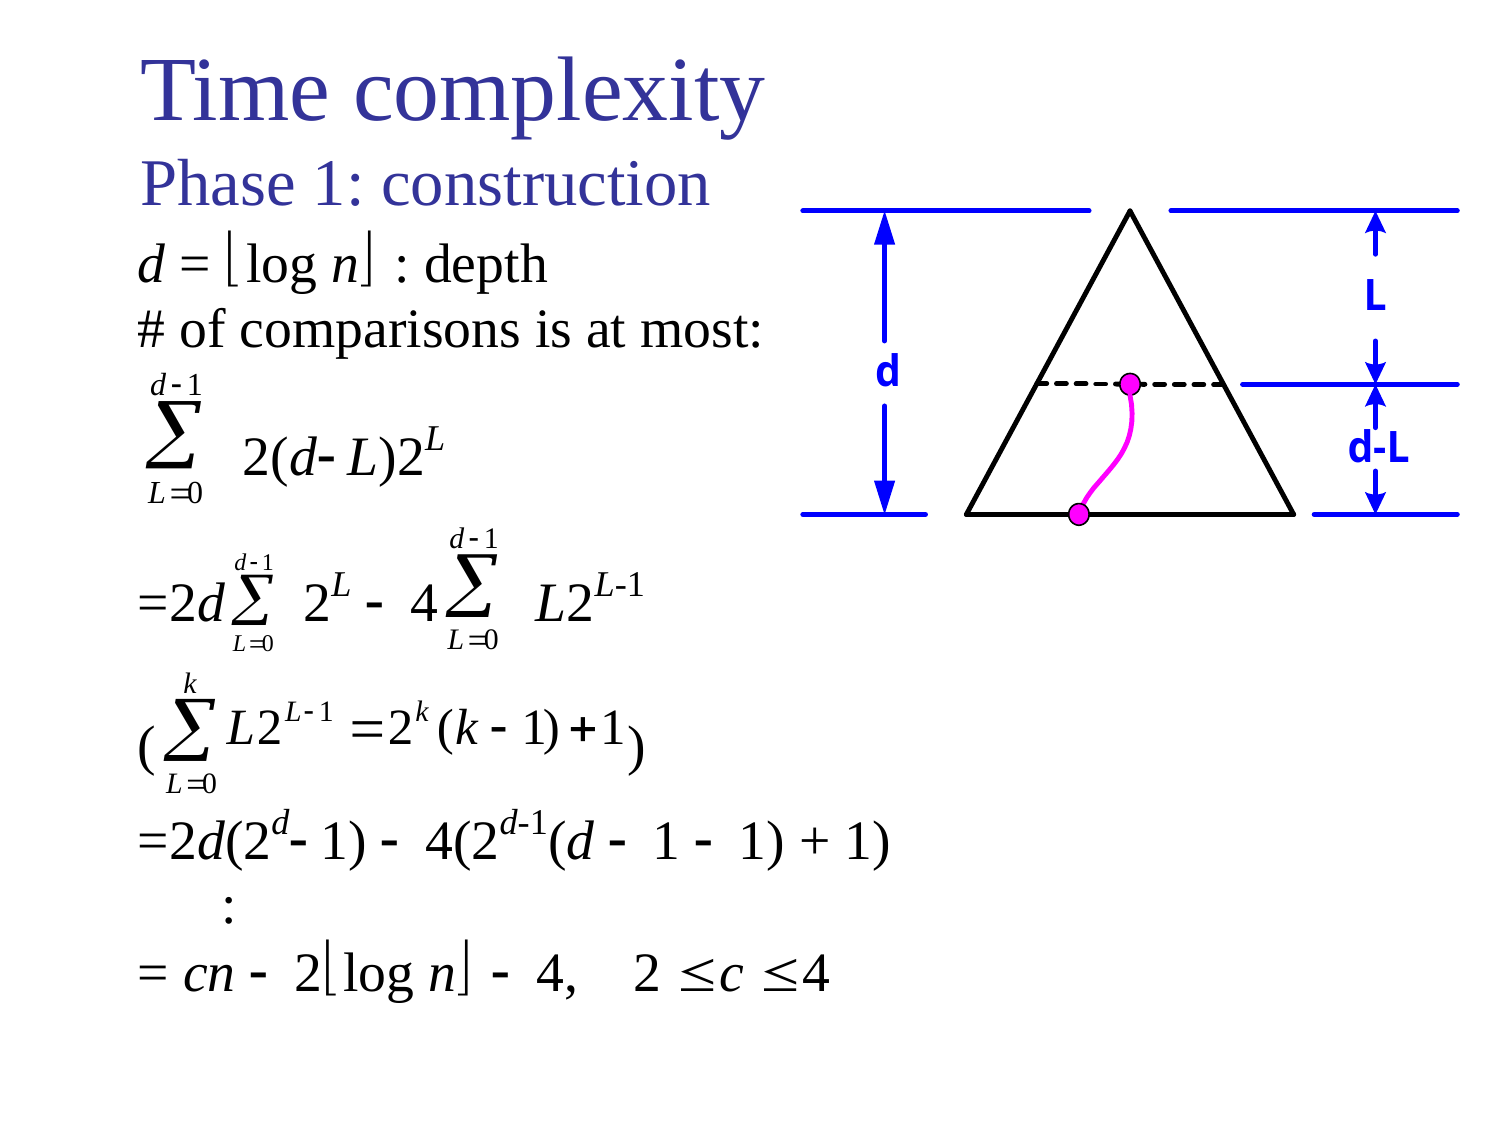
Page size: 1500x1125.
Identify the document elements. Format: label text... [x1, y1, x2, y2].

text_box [787, 195, 1500, 531]
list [25, 226, 1234, 1047]
title Time complexity Phase 1: construction [125, 0, 1430, 225]
